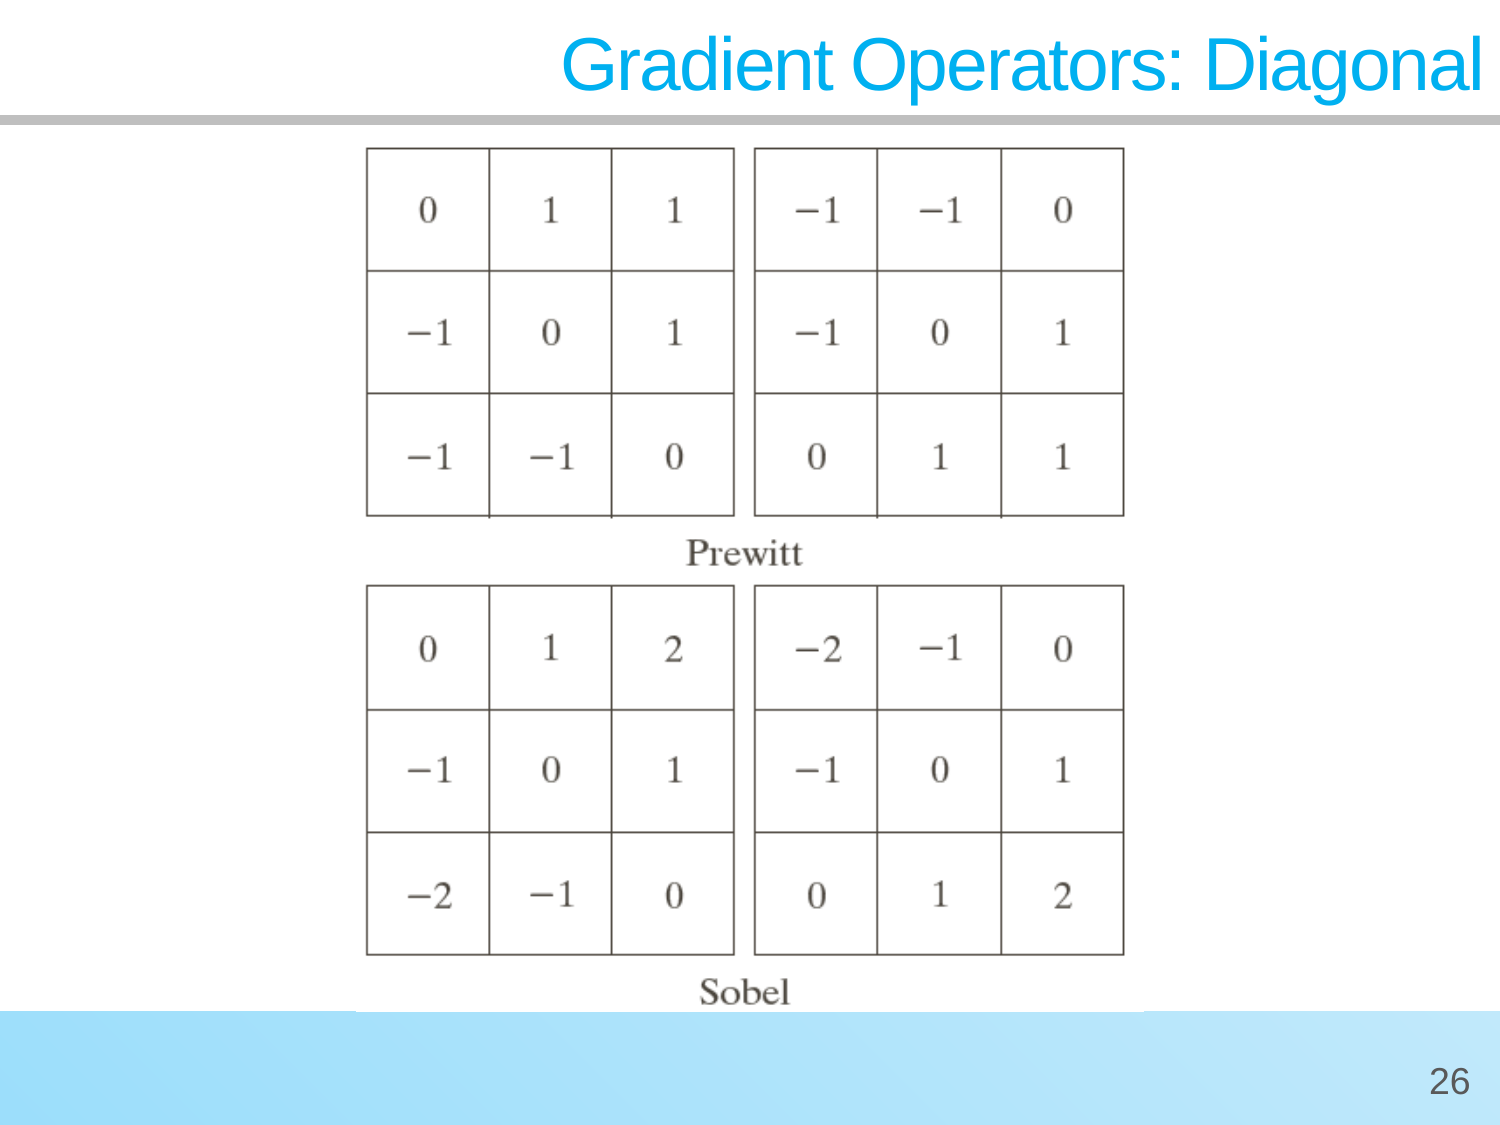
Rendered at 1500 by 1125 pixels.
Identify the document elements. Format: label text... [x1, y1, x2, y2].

title Gradient Operators: Diagonal [0, 0, 1500, 121]
picture [355, 141, 1144, 1012]
